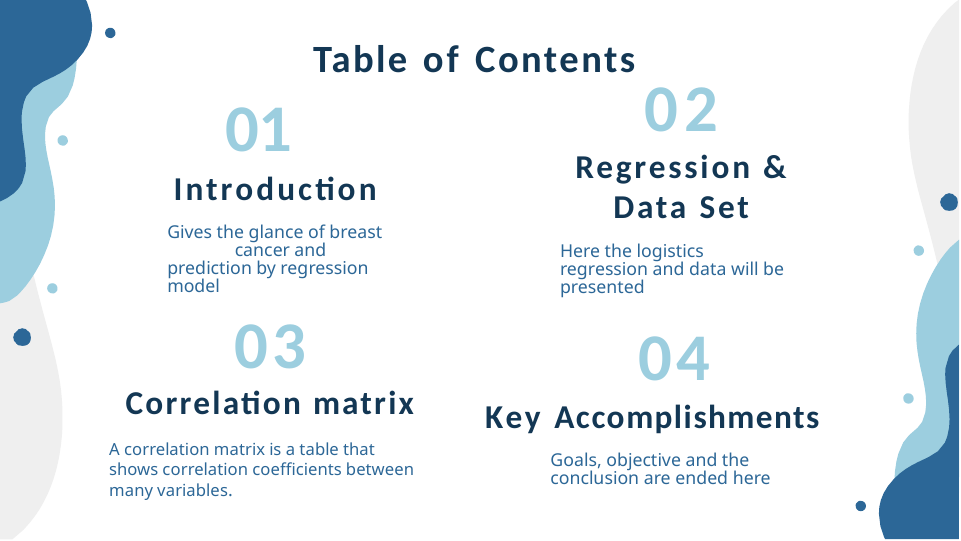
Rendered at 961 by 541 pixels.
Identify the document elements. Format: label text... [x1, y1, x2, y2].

text_box 02 Regression & Data Set Here the logistics regression and data will be presented [552, 65, 803, 297]
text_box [0, 0, 93, 540]
text_box 01 Introduction Gives the glance of breast cancer and prediction by regression model [165, 82, 393, 296]
title Table of Contents [274, 31, 686, 125]
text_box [878, 0, 960, 540]
text_box 04 Key Accomplishments Goals, objective and the conclusion are ended here [483, 313, 873, 488]
text_box [105, 27, 116, 39]
text_box [855, 500, 866, 512]
text_box 03 Correlation matrix A correlation matrix is a table that shows correlation coefficients between many variables. [105, 299, 430, 501]
